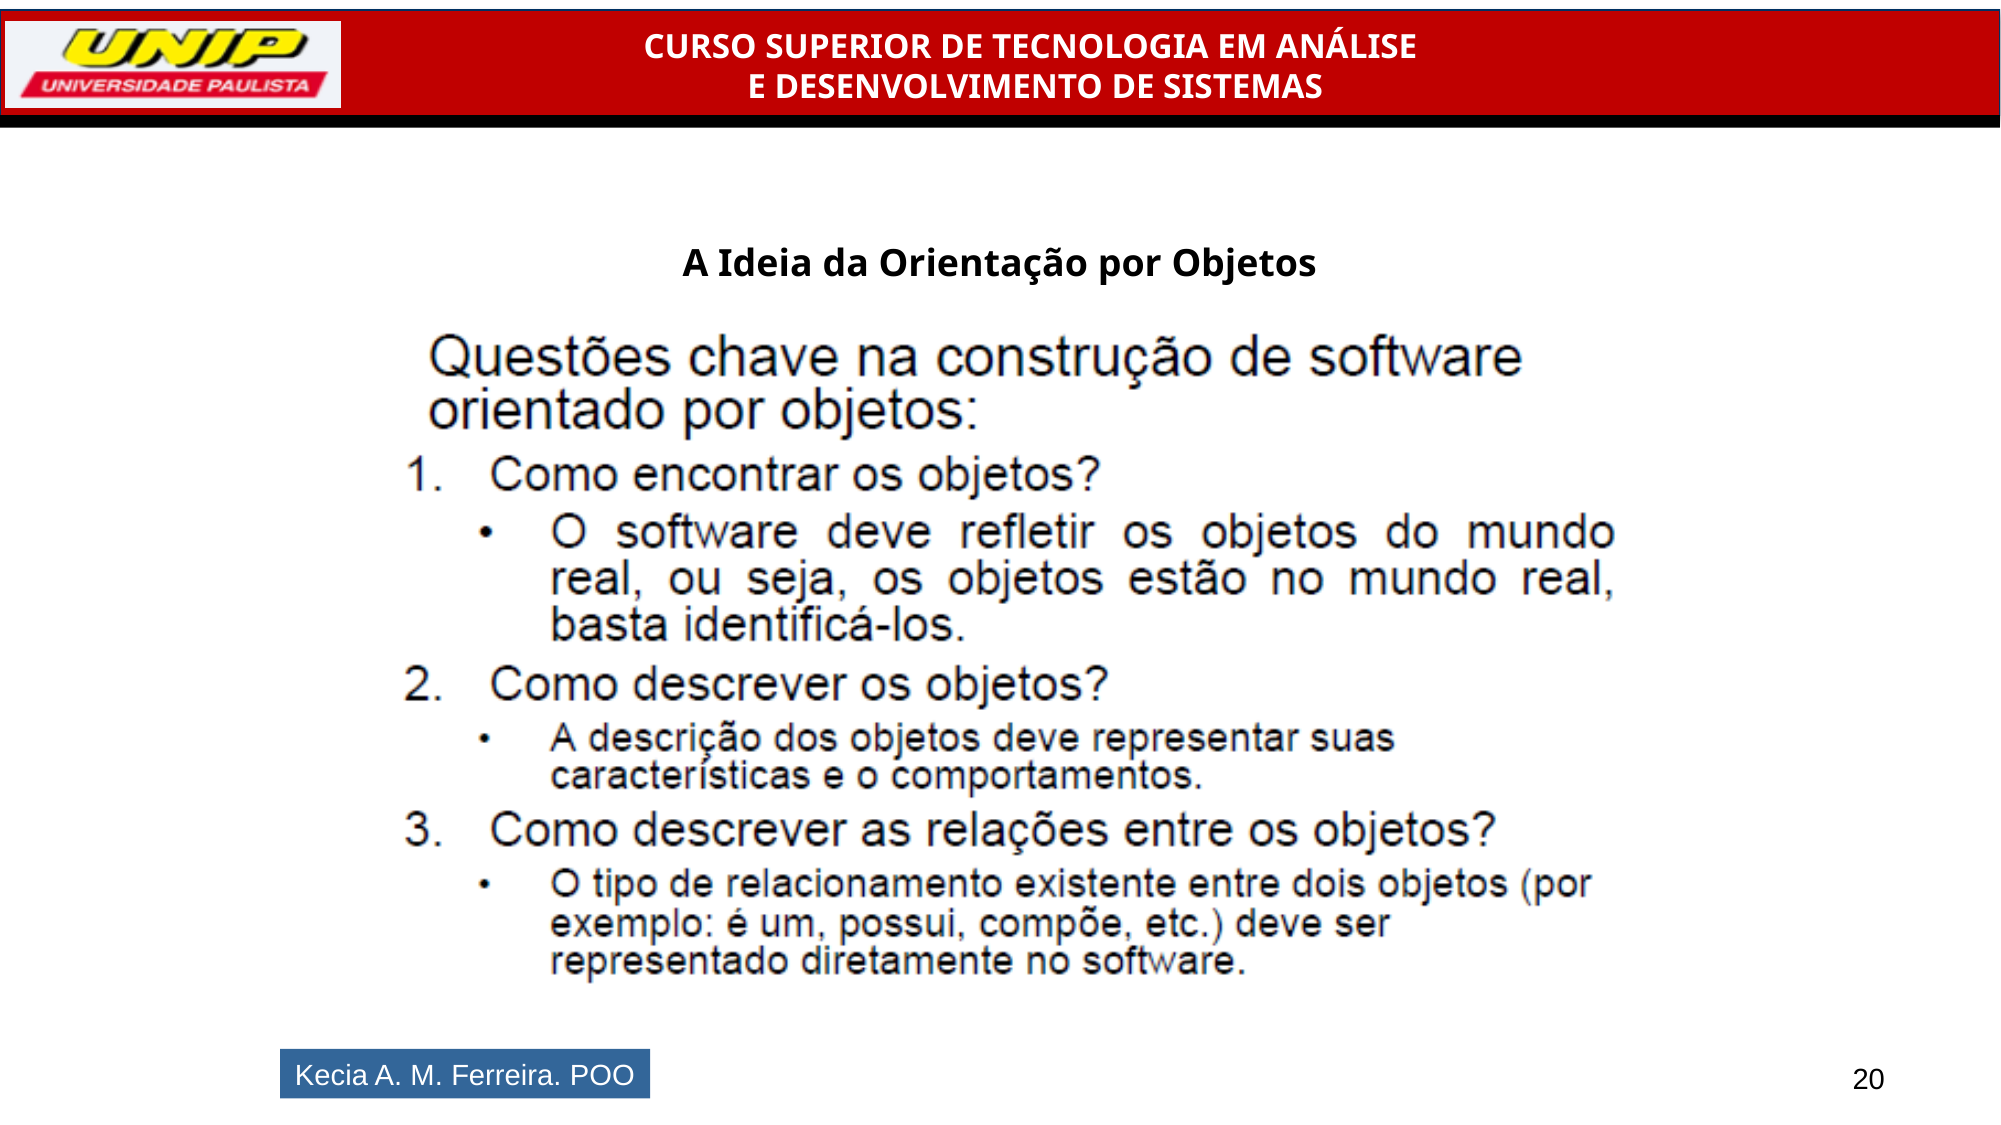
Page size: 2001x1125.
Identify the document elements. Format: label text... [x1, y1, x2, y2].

text_box Kecia A. M. Ferreira. POO [280, 1048, 651, 1099]
picture [369, 328, 1626, 988]
slide_number 20 [1433, 1024, 1900, 1103]
list A Ideia da Orientação por Objetos [99, 231, 1900, 988]
picture [5, 21, 341, 108]
